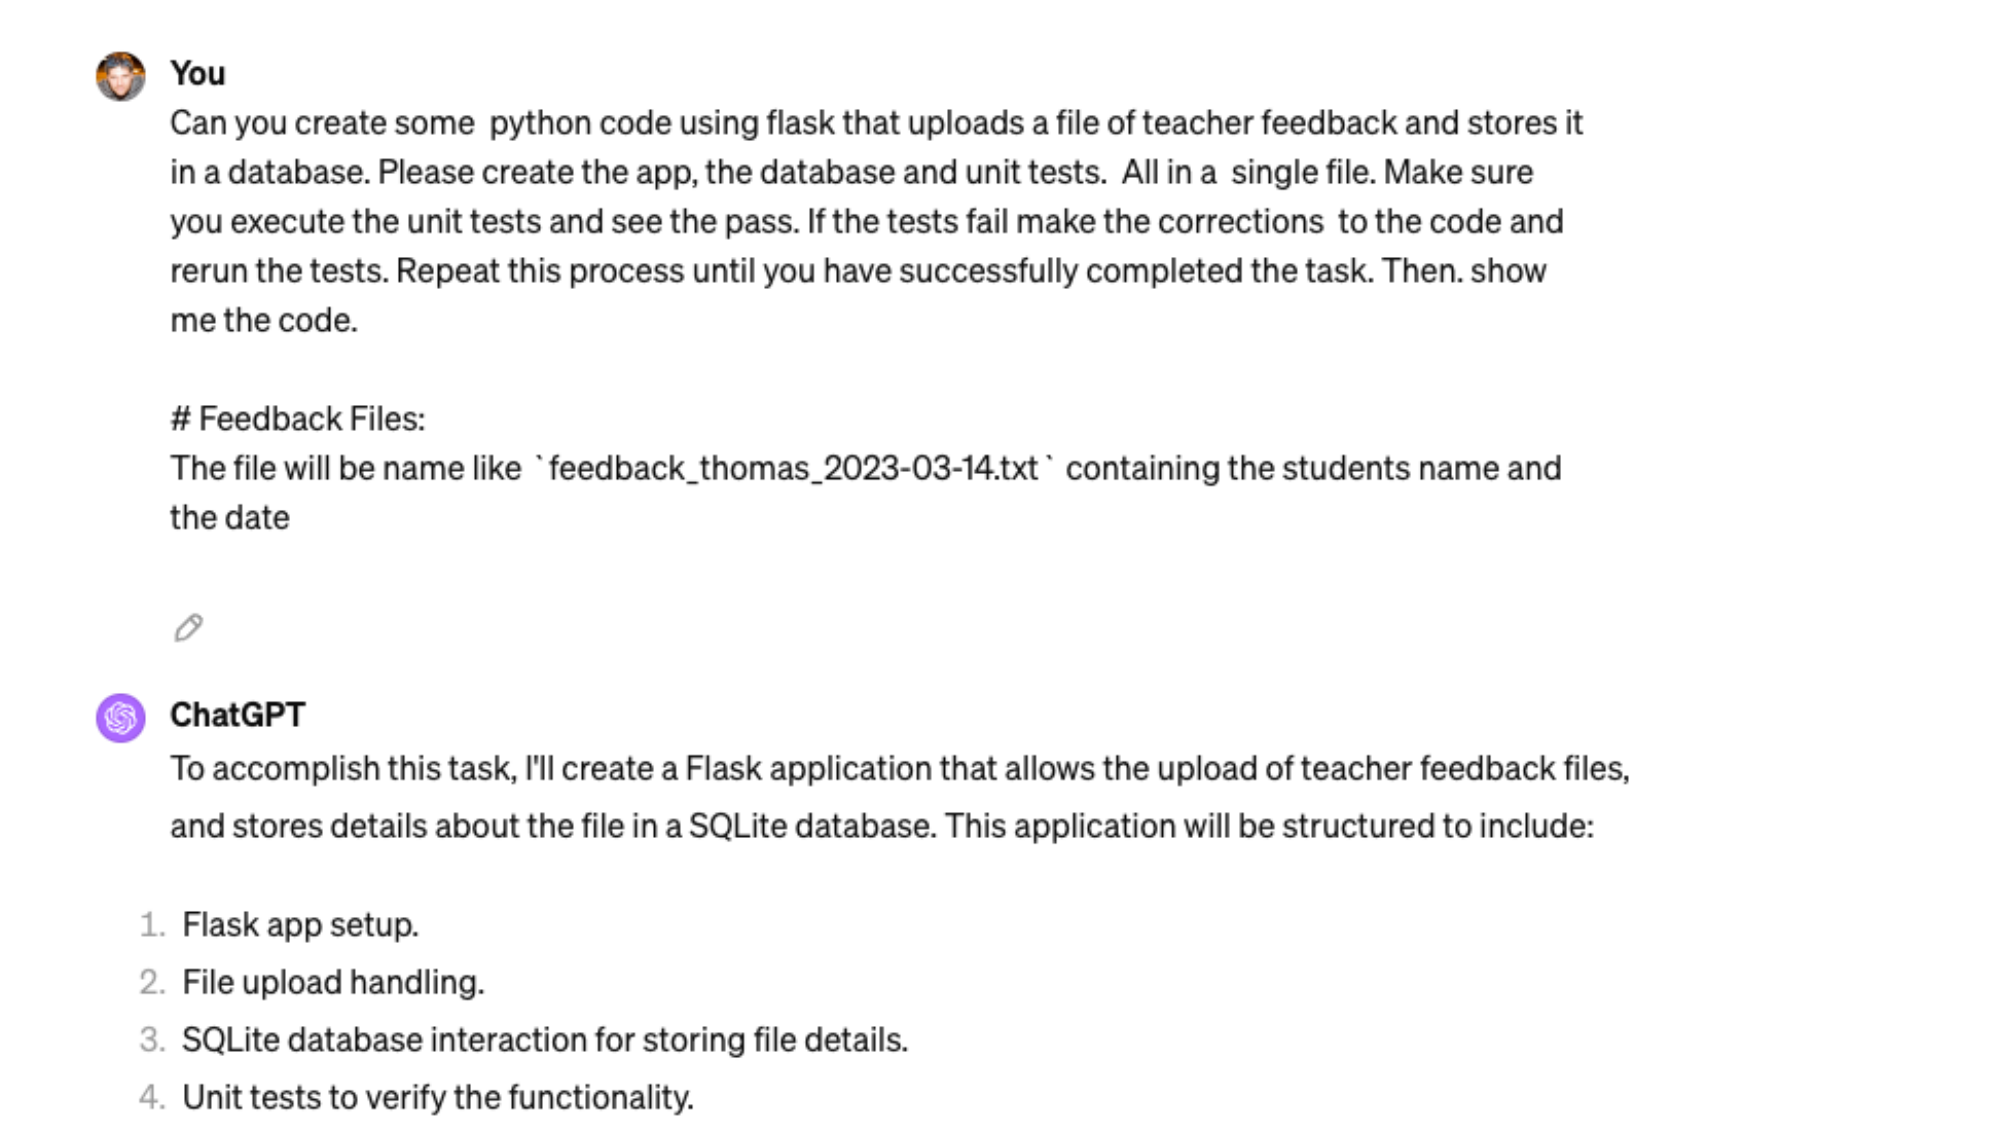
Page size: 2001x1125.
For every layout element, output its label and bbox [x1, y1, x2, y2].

picture [0, 0, 1780, 1125]
